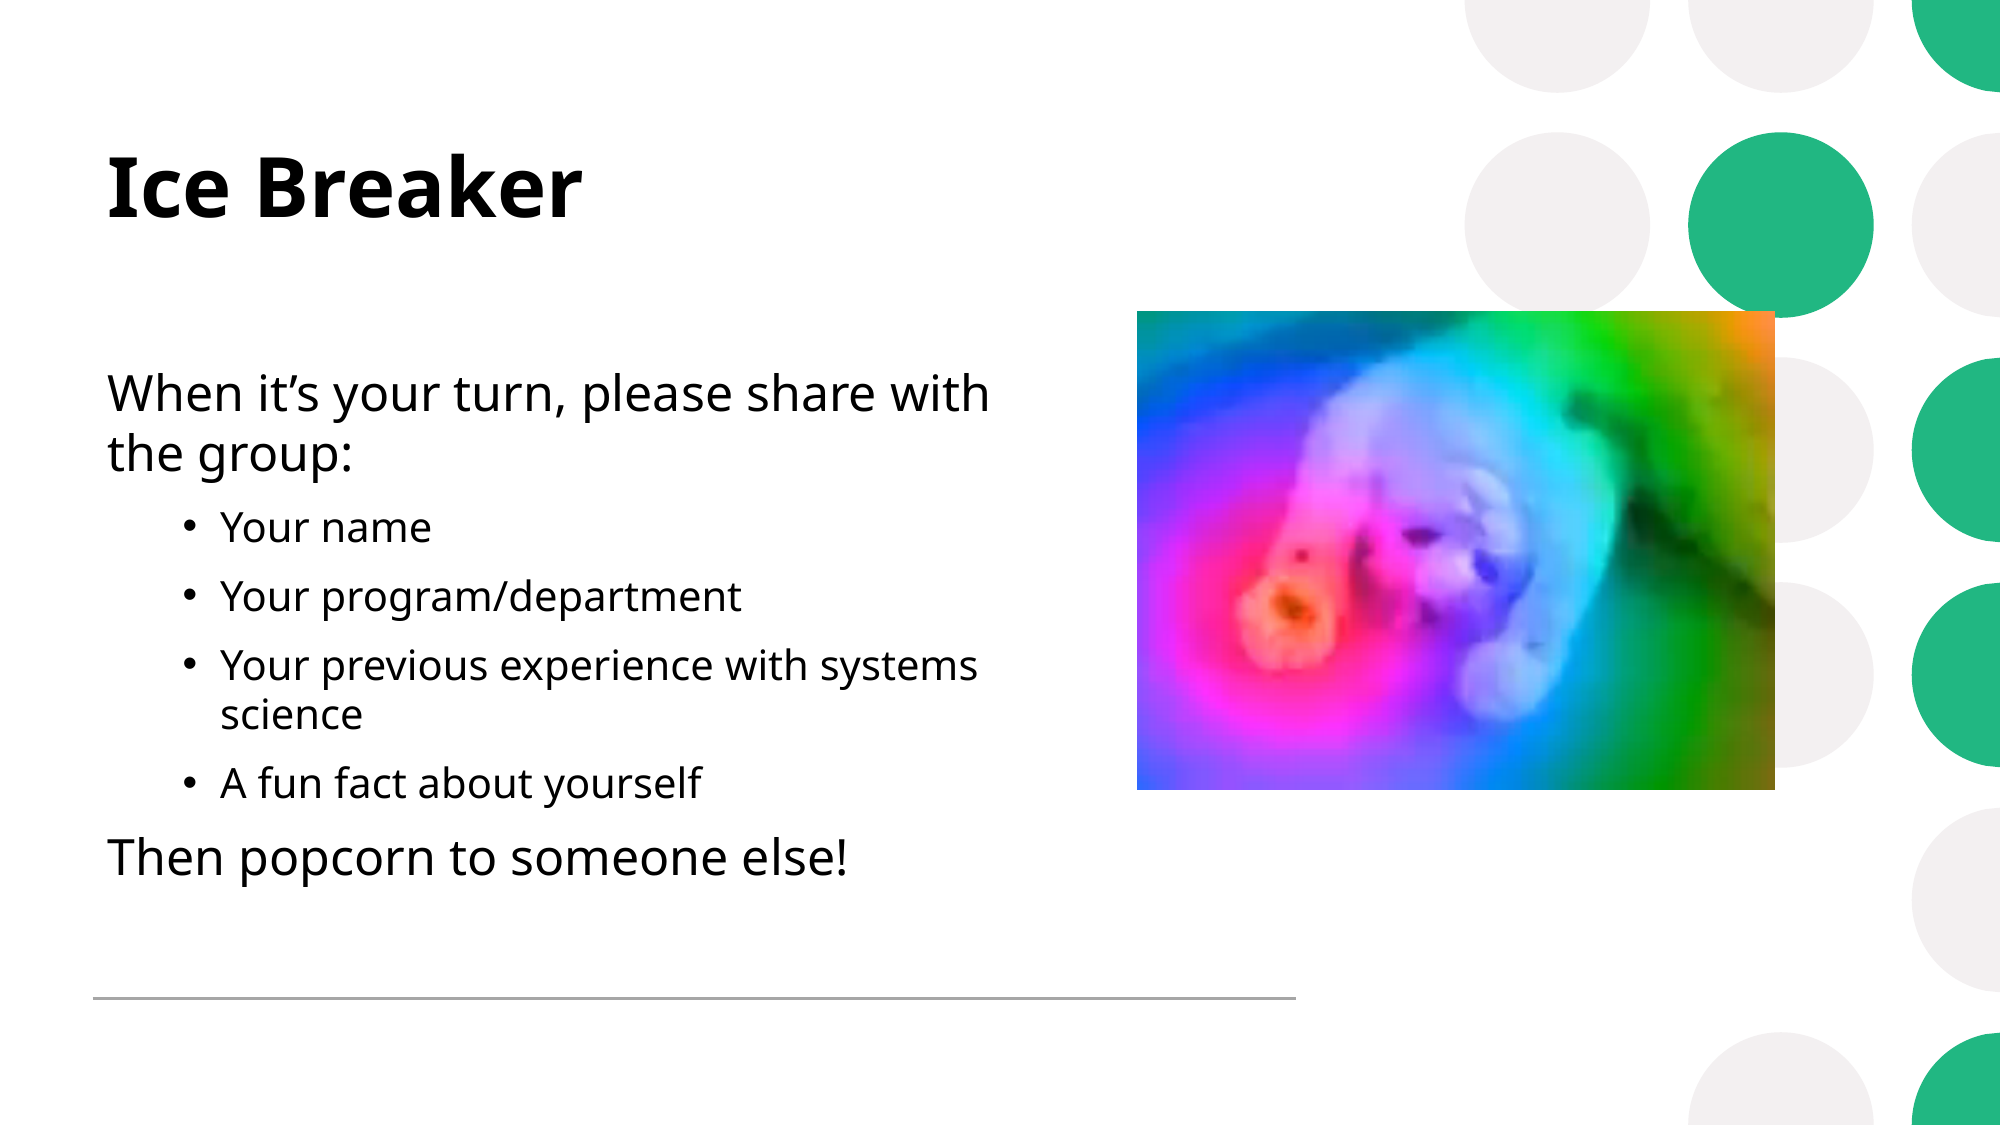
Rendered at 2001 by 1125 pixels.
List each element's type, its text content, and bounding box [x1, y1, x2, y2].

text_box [1136, 311, 1776, 791]
title Ice Breaker [92, 126, 1297, 335]
list When it’s your turn, please share with the group: Your name Your program/department Your previous experience with systems science A fun fact about yourself Then popcorn to someone else! [92, 354, 1063, 946]
